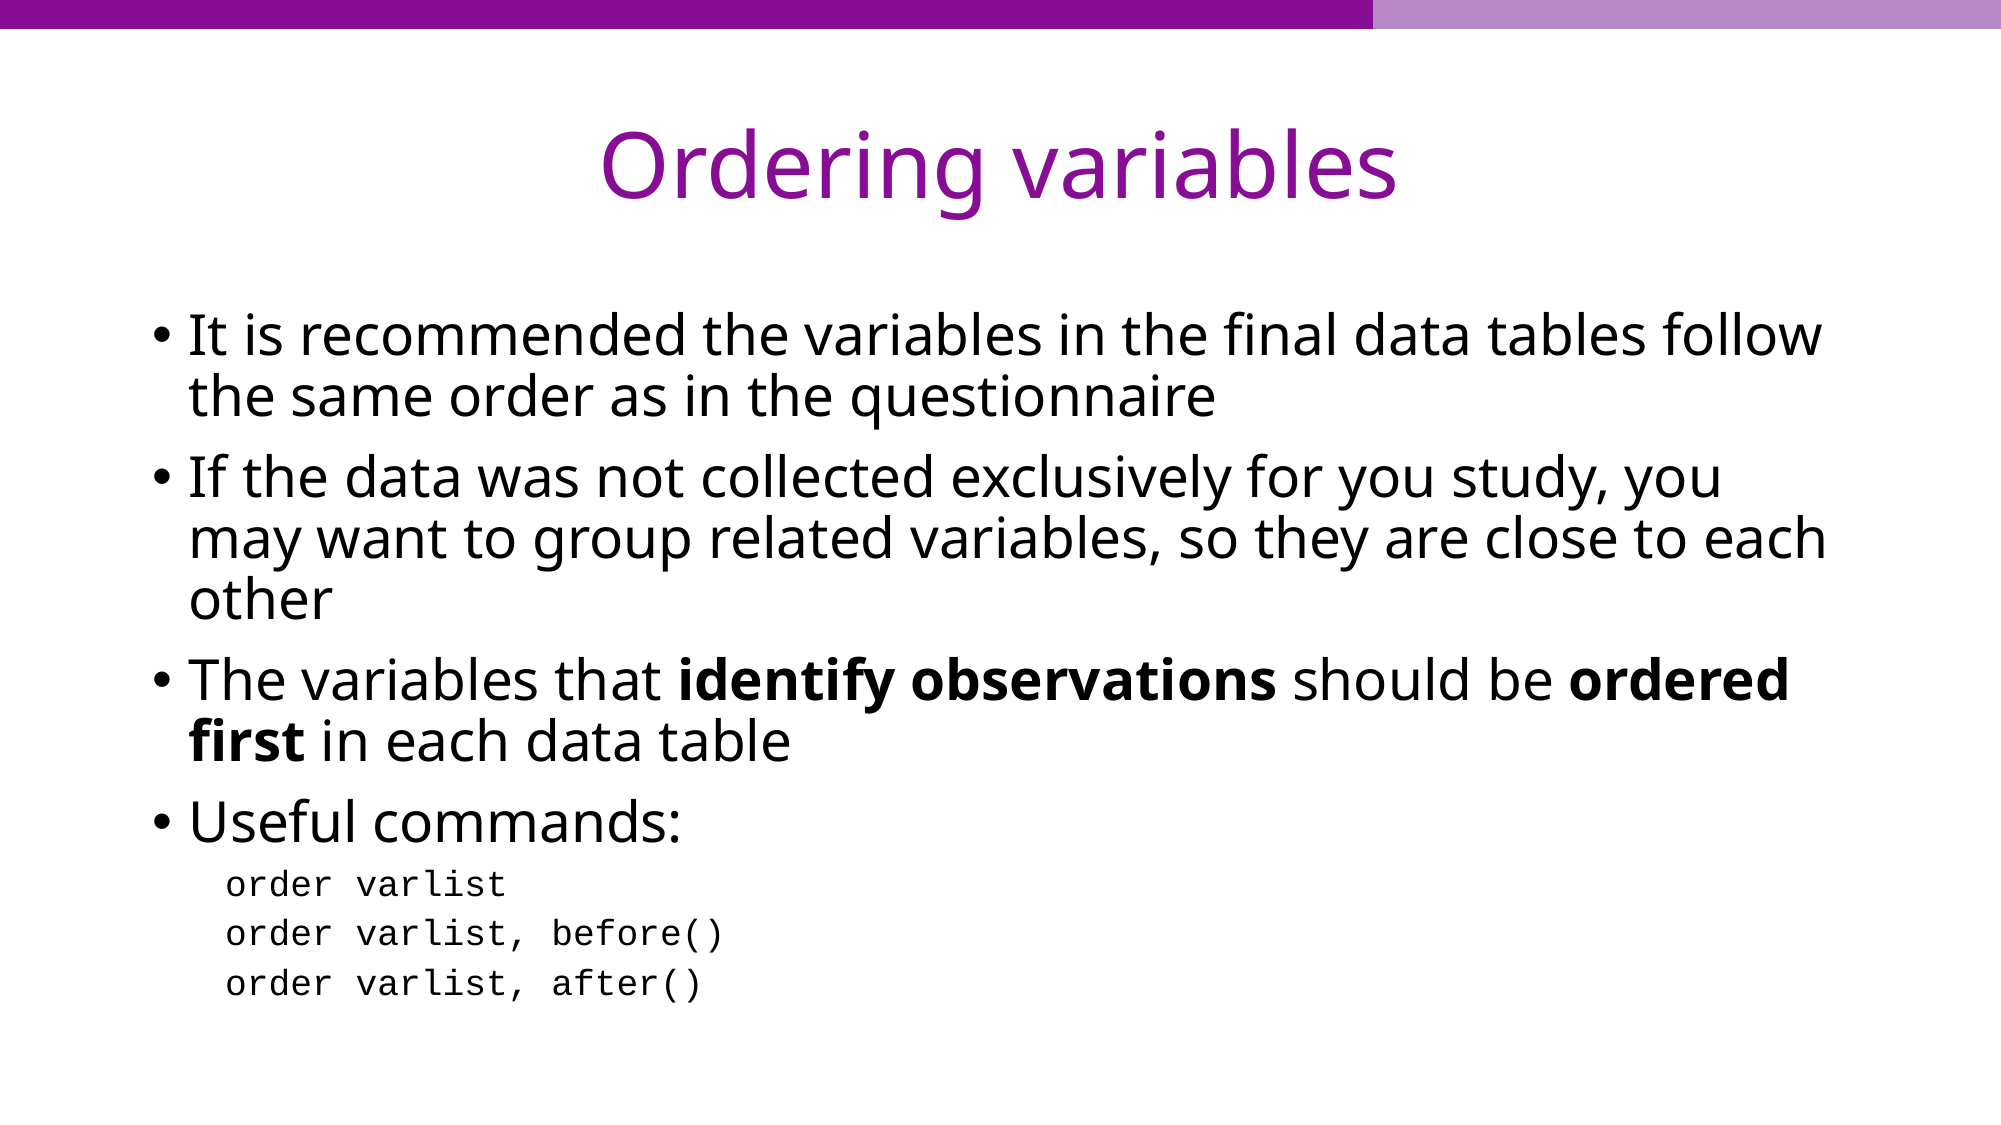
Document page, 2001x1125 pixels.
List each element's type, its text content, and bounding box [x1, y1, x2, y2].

list It is recommended the variables in the final data tables follow the same order as in the questionnaire If the data was not collected exclusively for you study, you may want to group related variables, so they are close to each other The variables that identify observations should be ordered first in each data table Useful commands: order varlist order varlist, before() order varlist, after() [137, 299, 1863, 1014]
title Ordering variables [137, 59, 1863, 278]
